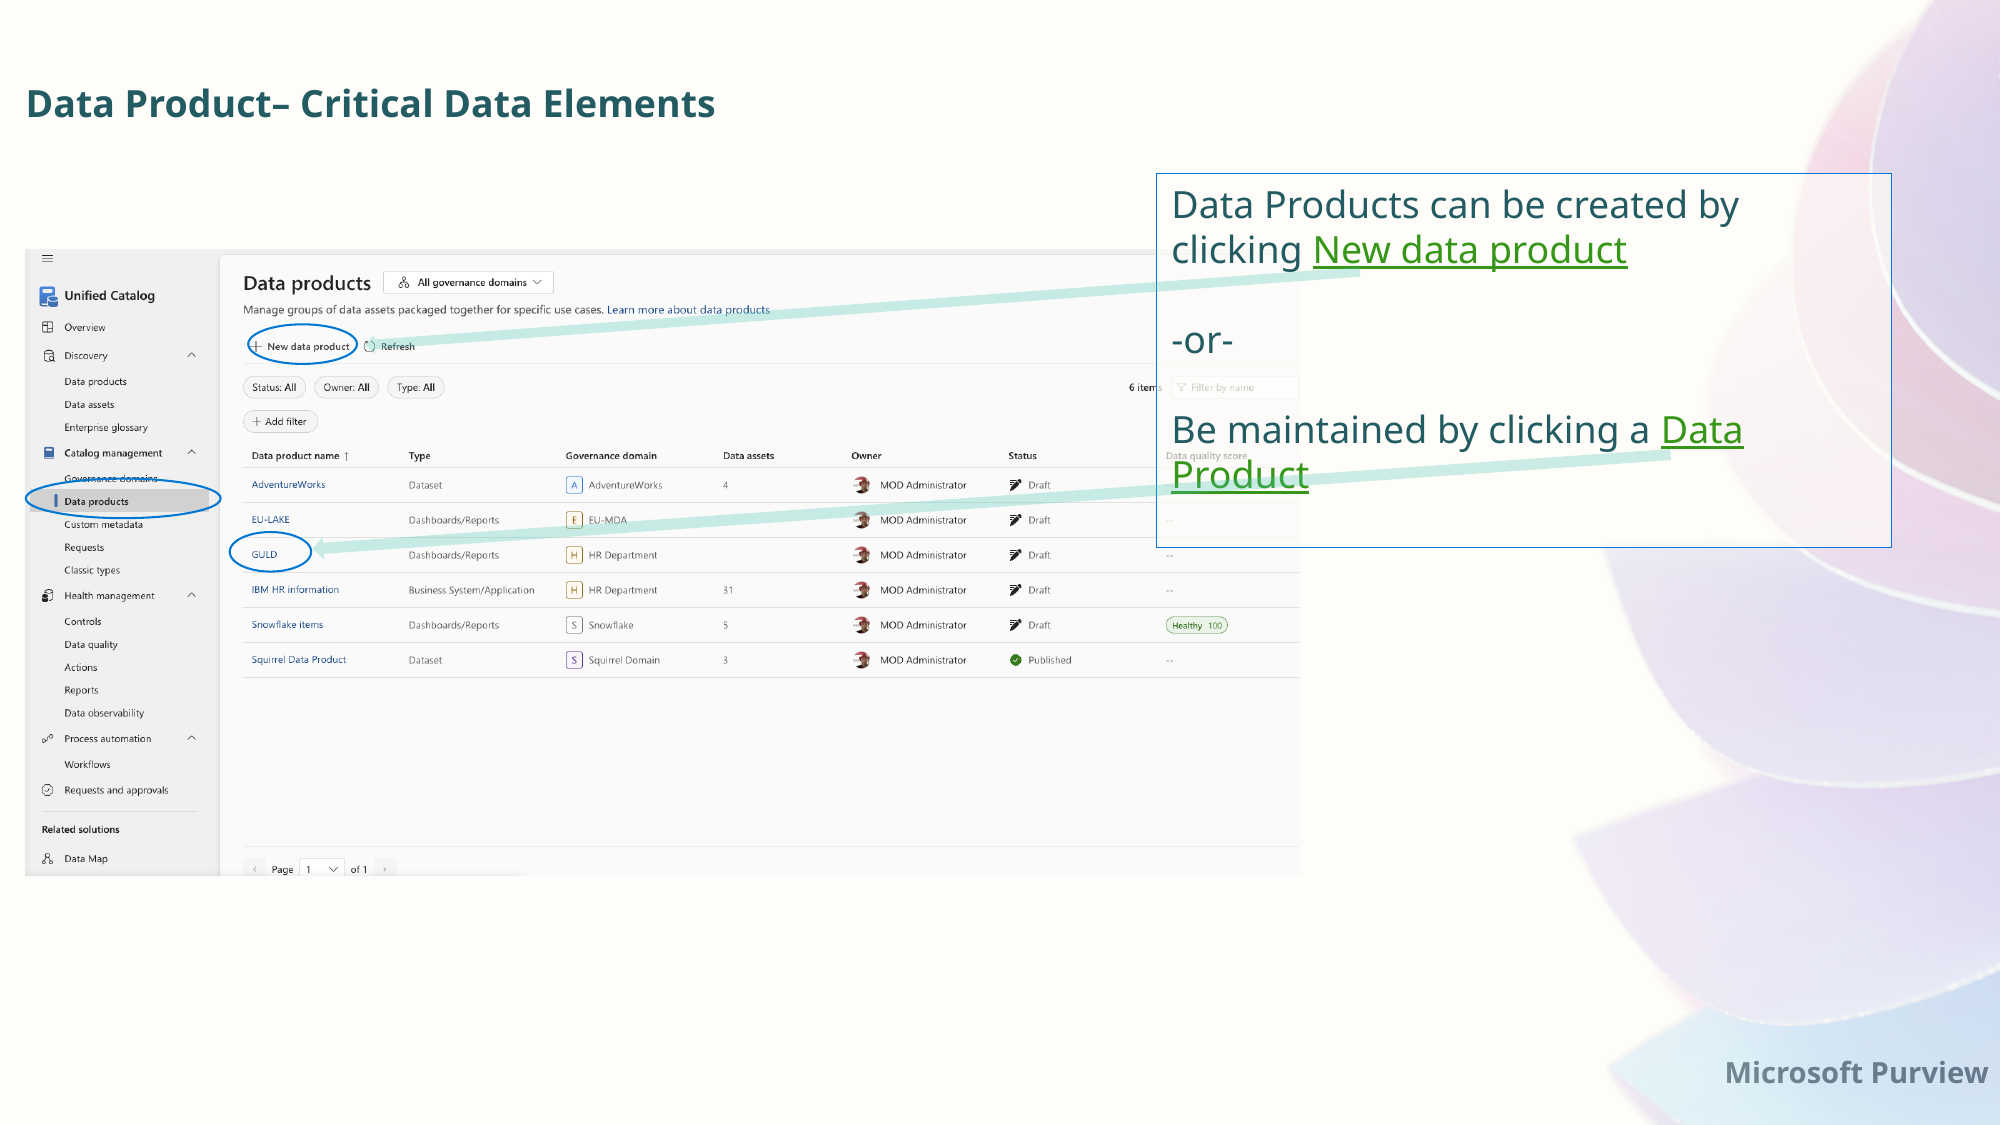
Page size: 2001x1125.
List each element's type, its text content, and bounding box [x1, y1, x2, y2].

text_box [1301, 447, 1673, 487]
text_box Data Products can be created by clicking New data product -or- Be maintained by clicking a Data Product [1156, 173, 1892, 548]
text_box Data Product– Critical Data Elements [10, 72, 732, 133]
picture [25, 249, 1301, 876]
text_box [1301, 265, 1362, 283]
